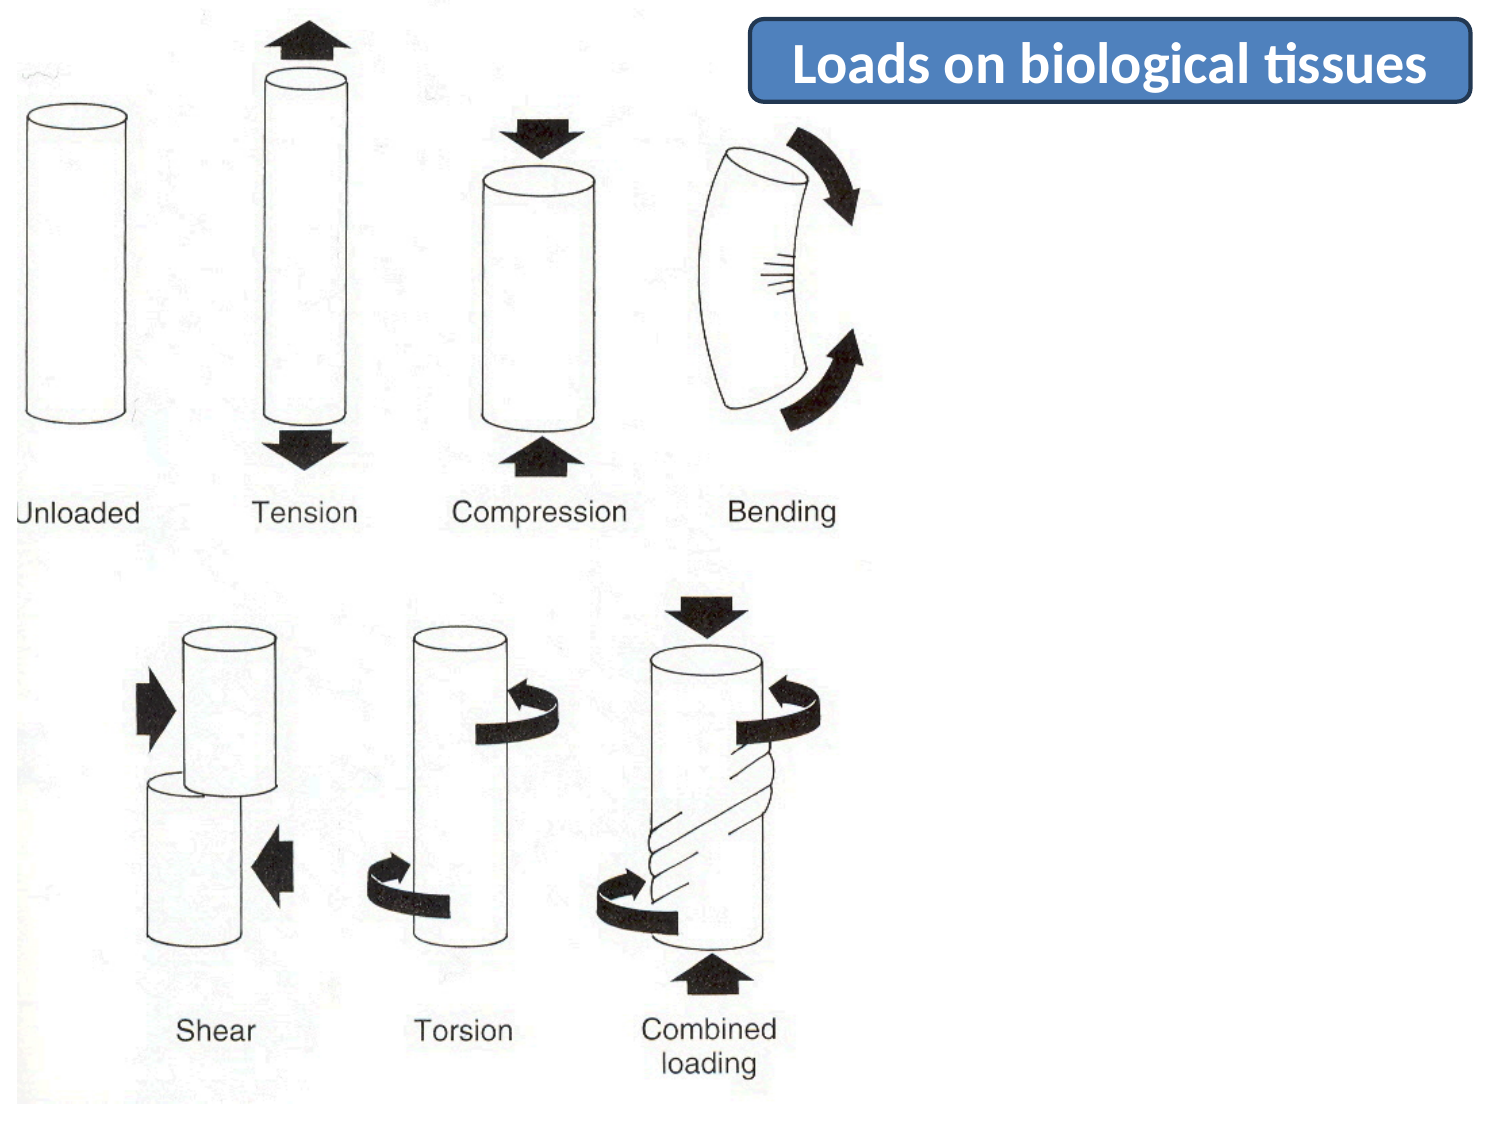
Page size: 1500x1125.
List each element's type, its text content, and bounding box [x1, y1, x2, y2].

text_box Loads on biological tissues [898, 16, 1473, 104]
picture [17, 0, 892, 1104]
